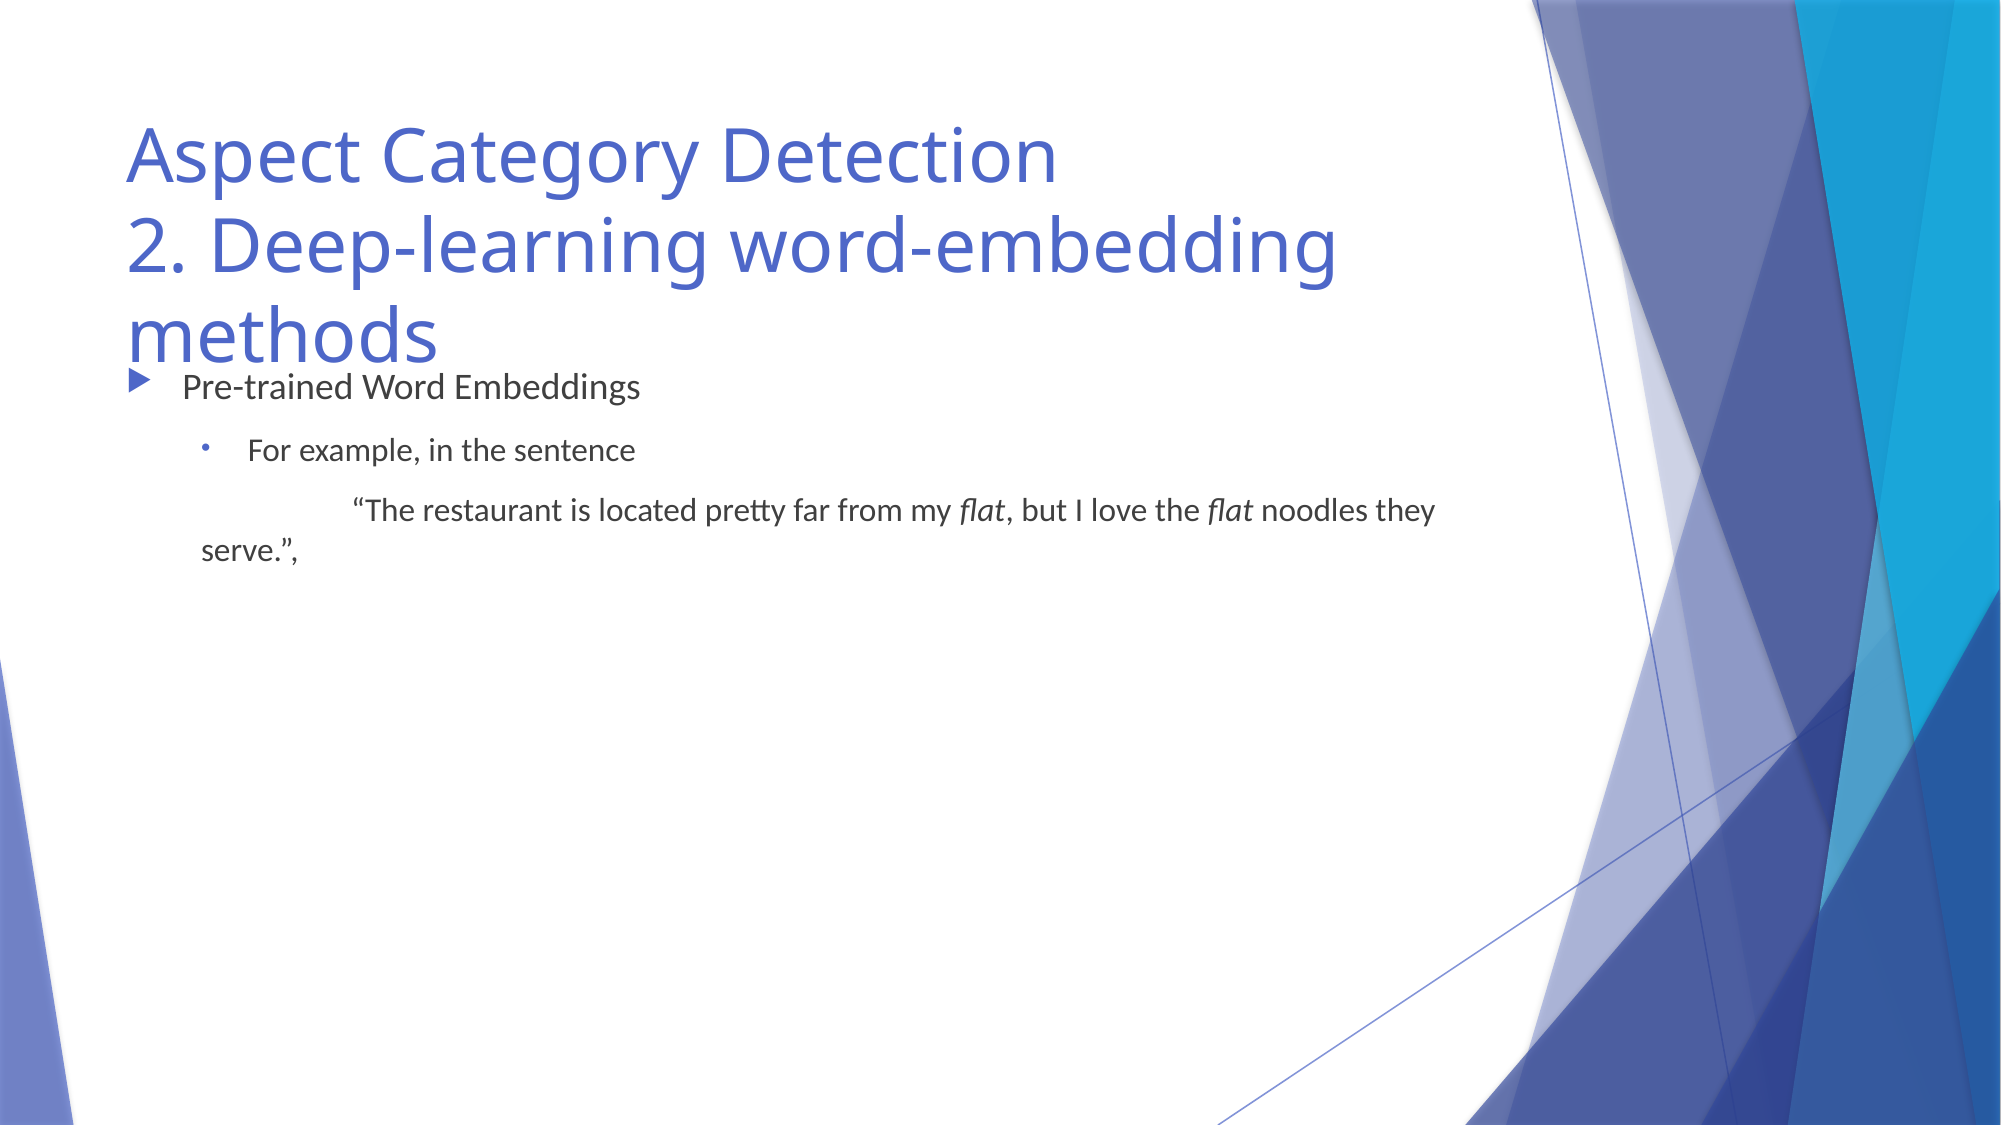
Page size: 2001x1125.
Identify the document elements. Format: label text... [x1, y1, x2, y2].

title Aspect Category Detection 2. Deep-learning word-embedding methods [111, 99, 1522, 317]
list Pre-trained Word Embeddings For example, in the sentence “The restaurant is located pretty far from my flat, but I love the flat noodles they serve.”, [111, 354, 1522, 992]
